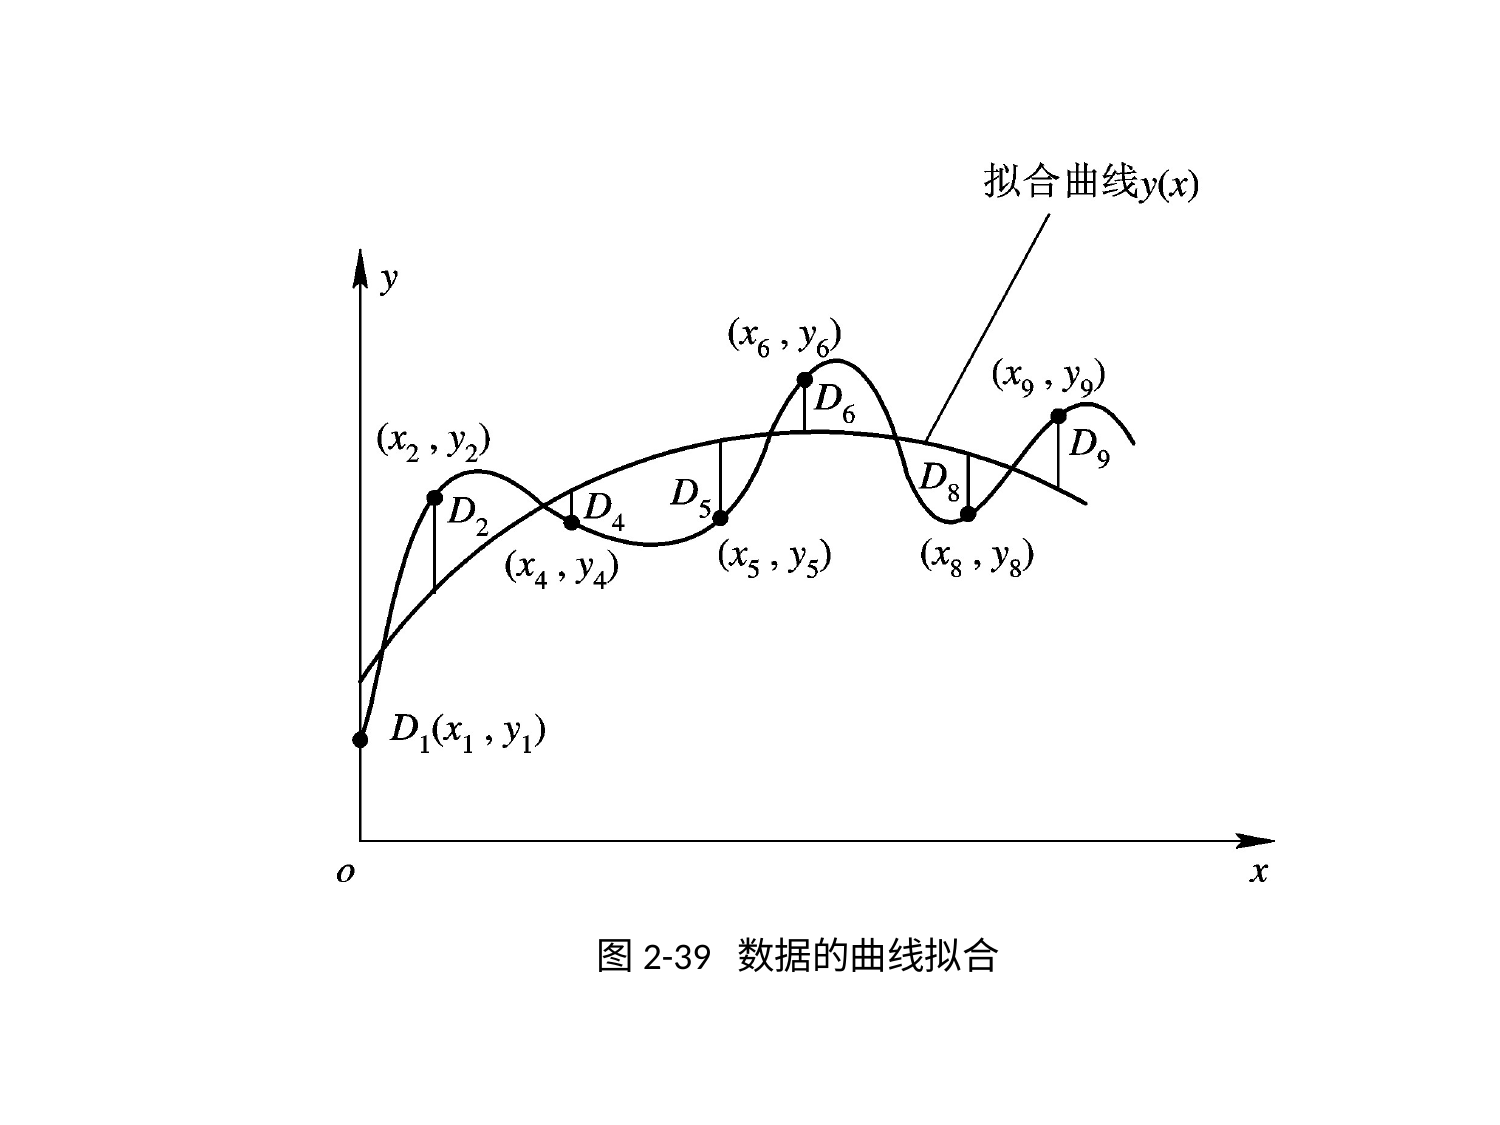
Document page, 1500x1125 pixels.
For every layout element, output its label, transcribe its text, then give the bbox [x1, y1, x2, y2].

text_box 图2-39 数据的曲线拟合 [581, 924, 1015, 985]
picture [337, 162, 1275, 882]
